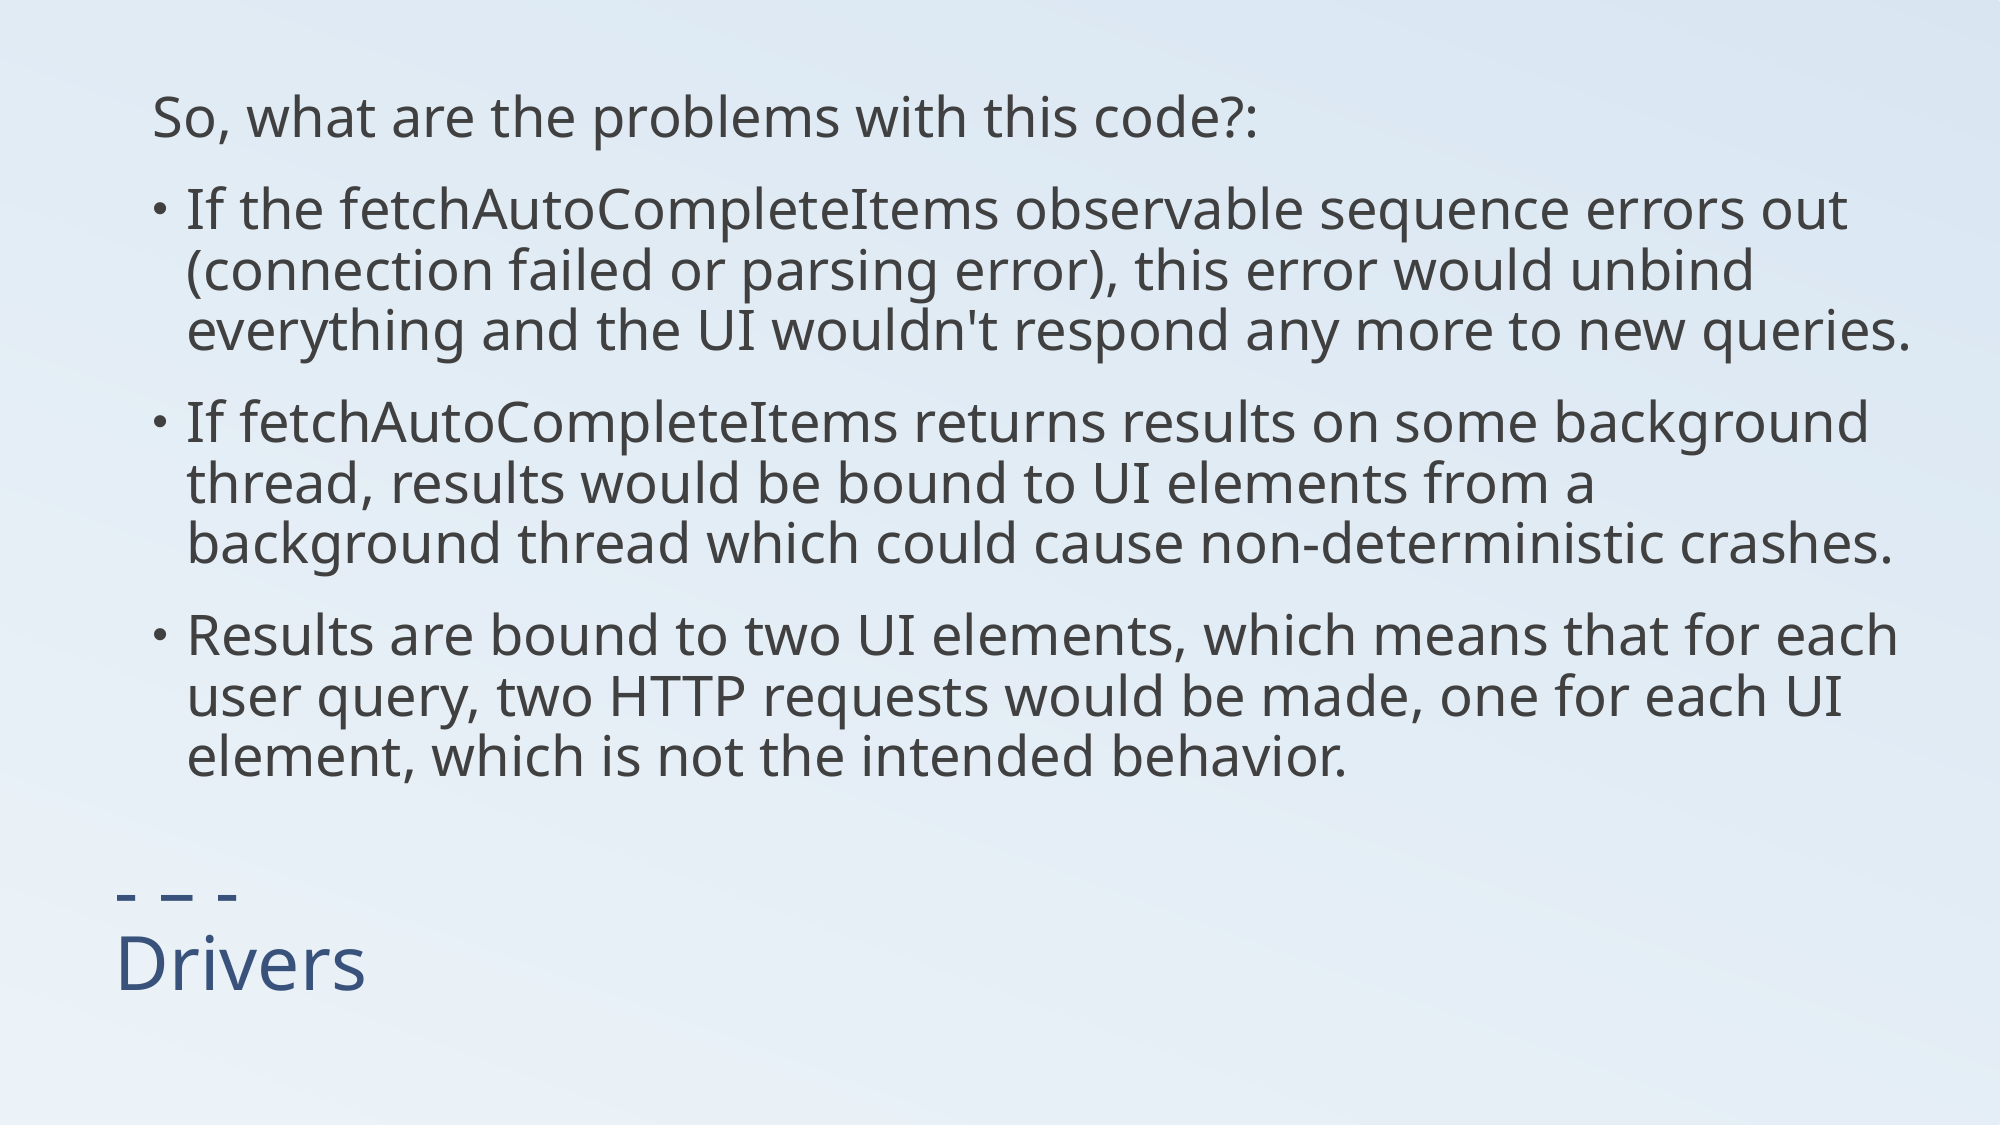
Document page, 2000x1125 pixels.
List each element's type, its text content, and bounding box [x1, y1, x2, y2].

title - – - Drivers [99, 837, 1900, 1013]
list So, what are the problems with this code?: If the fetchAutoCompleteItems observable sequence errors out (connection failed or parsing error), this error would unbind everything and the UI wouldn't respond any more to new queries. If fetchAutoCompleteItems returns results on some background thread, results would be bound to UI elements from a background thread which could cause non-deterministic crashes. Results are bound to two UI elements, which means that for each user query, two HTTP requests would be made, one for each UI element, which is not the intended behavior. [137, 66, 1938, 812]
